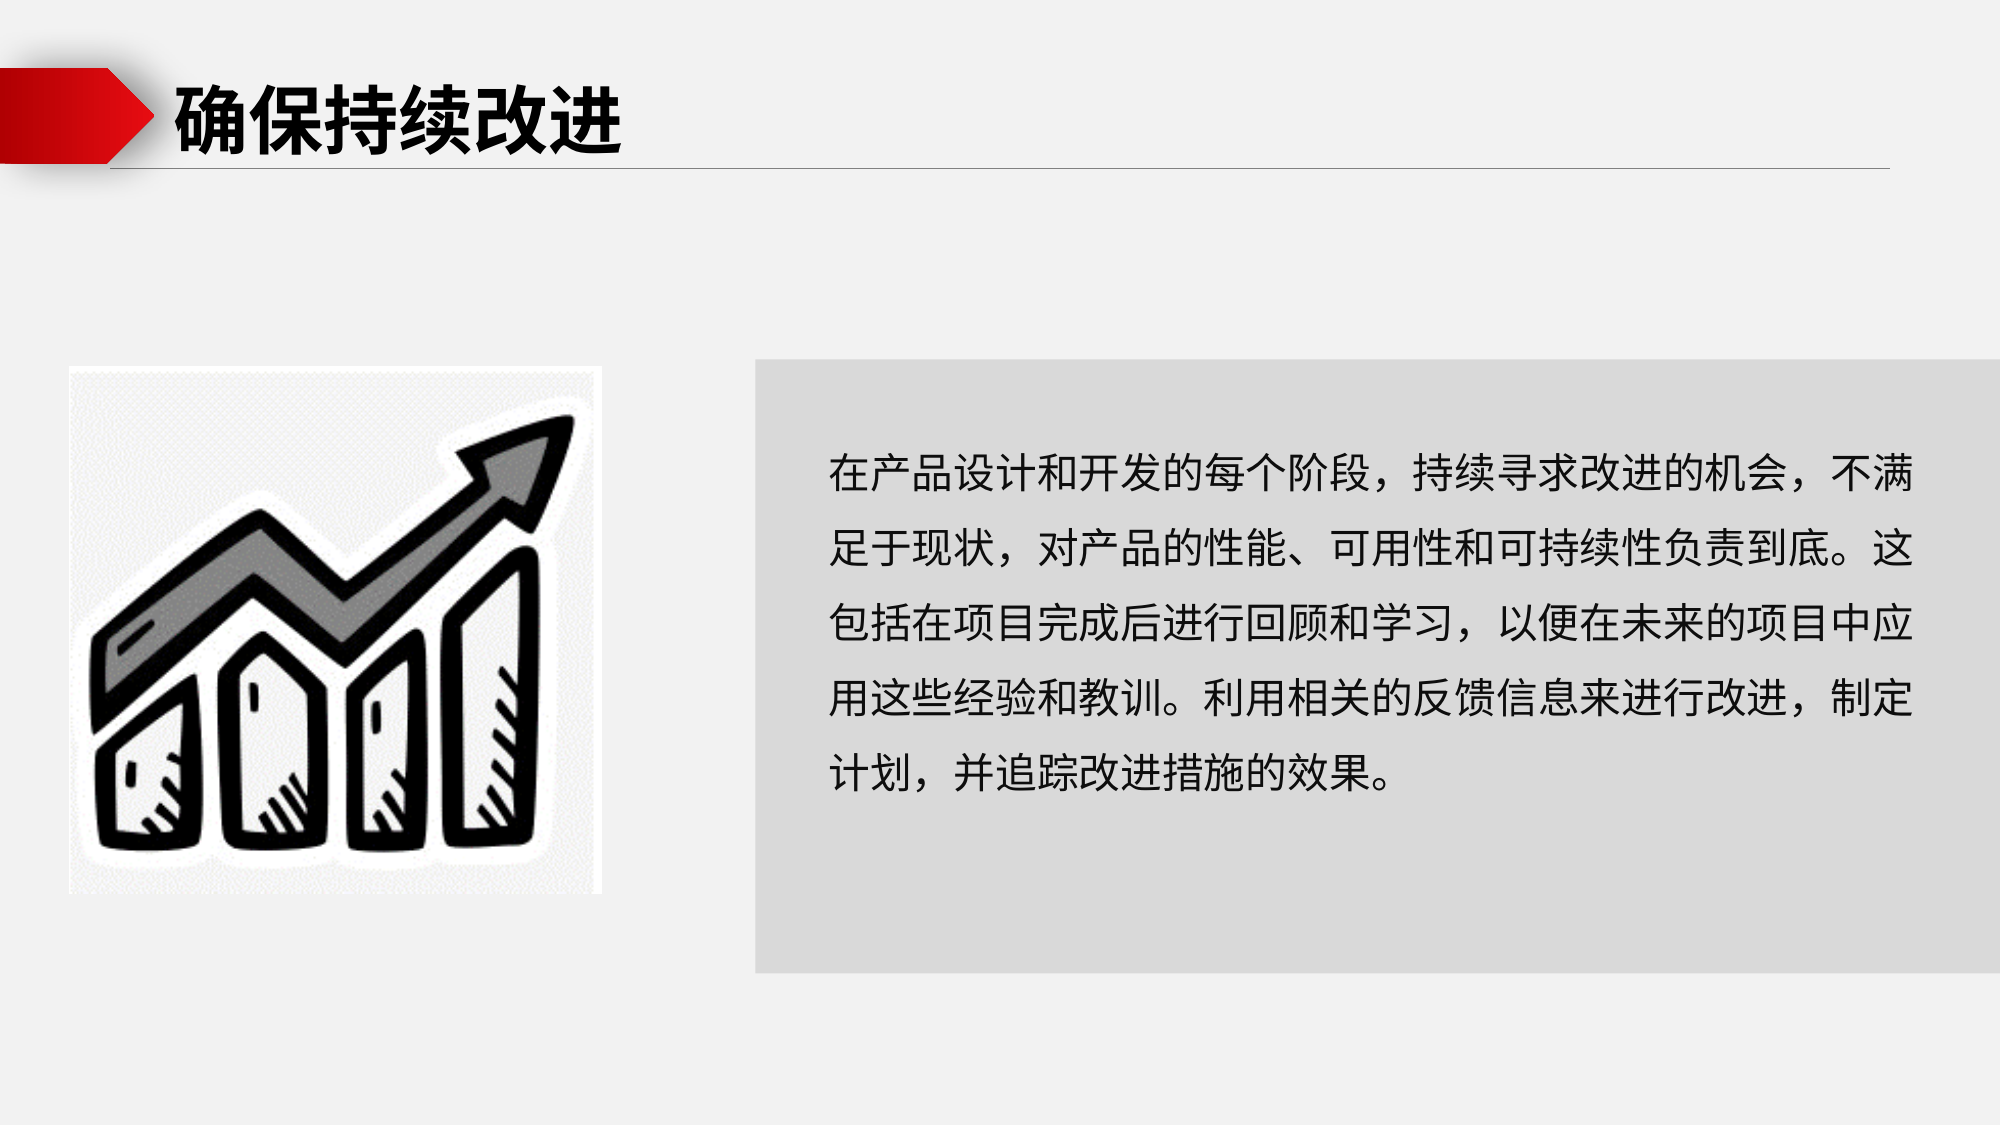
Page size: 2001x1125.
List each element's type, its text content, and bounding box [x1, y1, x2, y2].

text_box [754, 358, 2000, 974]
picture [69, 366, 602, 894]
text_box 确保持续改进 [158, 65, 639, 171]
text_box 在产品设计和开发的每个阶段，持续寻求改进的机会，不满足于现状，对产品的性能、可用性和可持续性负责到底。这包括在项目完成后进行回顾和学习，以便在未来的项目中应用这些经验和教训。利用相关的反馈信息来进行改进，制定计划，并追踪改进措施的效果。 [813, 414, 1933, 805]
